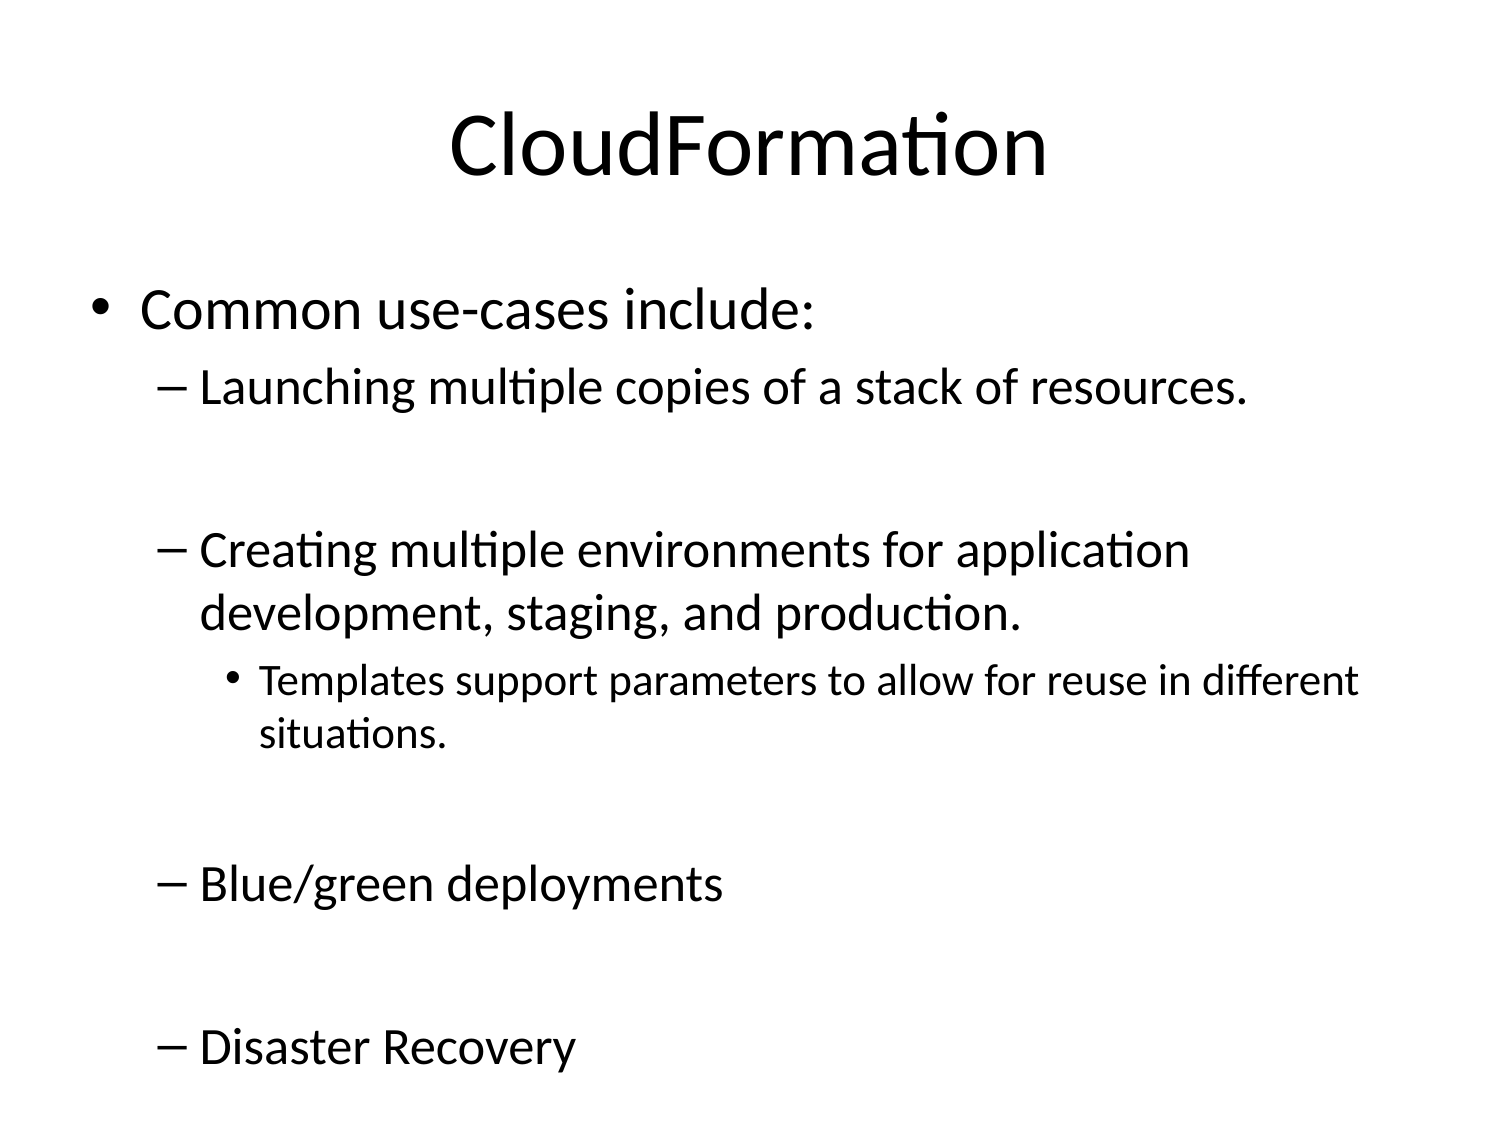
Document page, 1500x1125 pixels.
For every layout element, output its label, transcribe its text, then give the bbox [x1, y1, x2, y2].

list Common use-cases include: Launching multiple copies of a stack of resources. Creating multiple environments for application development, staging, and production. Templates support parameters to allow for reuse in different situations. Blue/green deployments Disaster Recovery [75, 262, 1425, 1083]
title CloudFormation [75, 45, 1425, 233]
